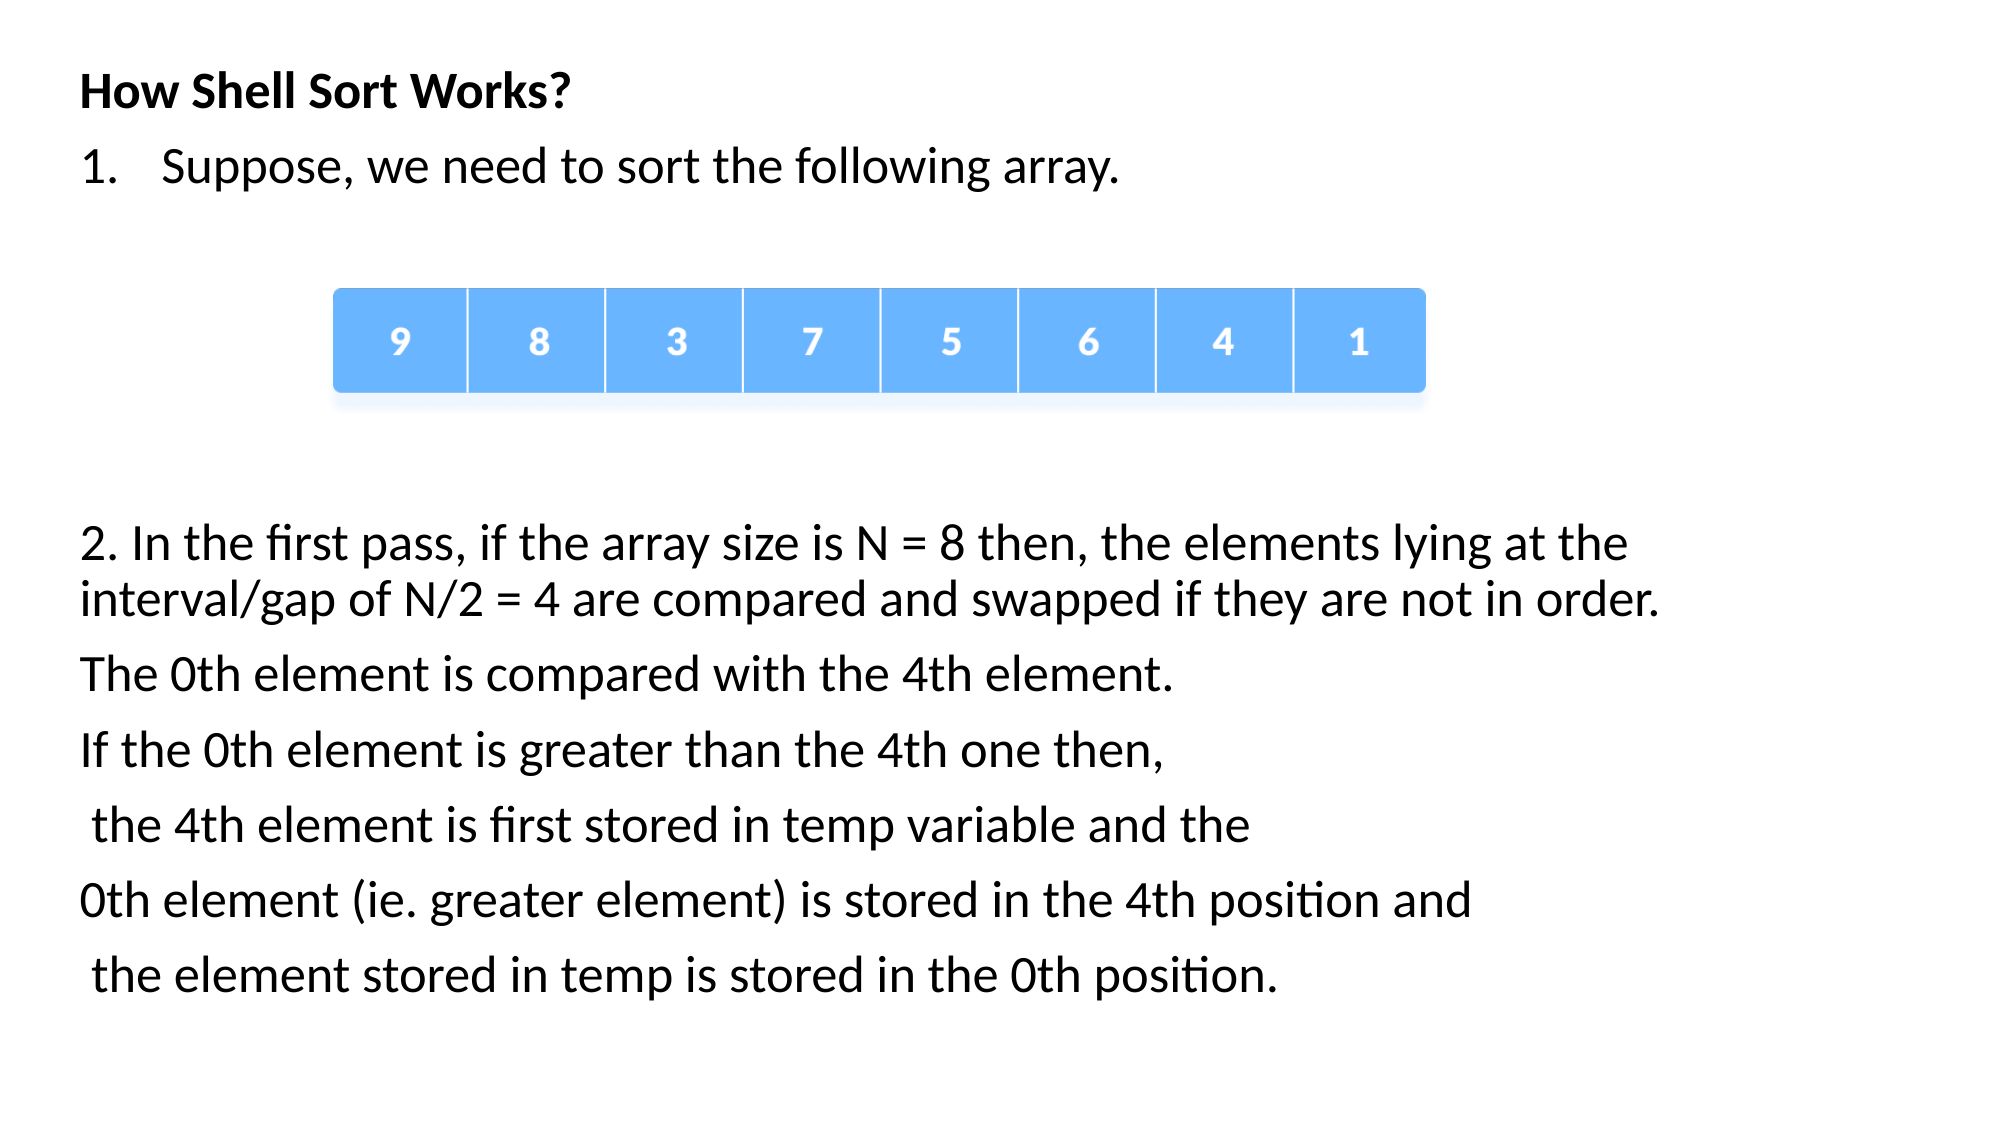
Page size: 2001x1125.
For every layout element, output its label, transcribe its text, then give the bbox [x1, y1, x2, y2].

list How Shell Sort Works? Suppose, we need to sort the following array. 2. In the first pass, if the array size is N = 8 then, the elements lying at the interval/gap of N/2 = 4 are compared and swapped if they are not in order. The 0th element is compared with the 4th element. If the 0th element is greater than the 4th one then, the 4th element is first stored in temp variable and the 0th element (ie. greater element) is stored in the 4th position and the element stored in temp is stored in the 0th position. [64, 56, 1863, 1014]
picture [283, 238, 1476, 444]
